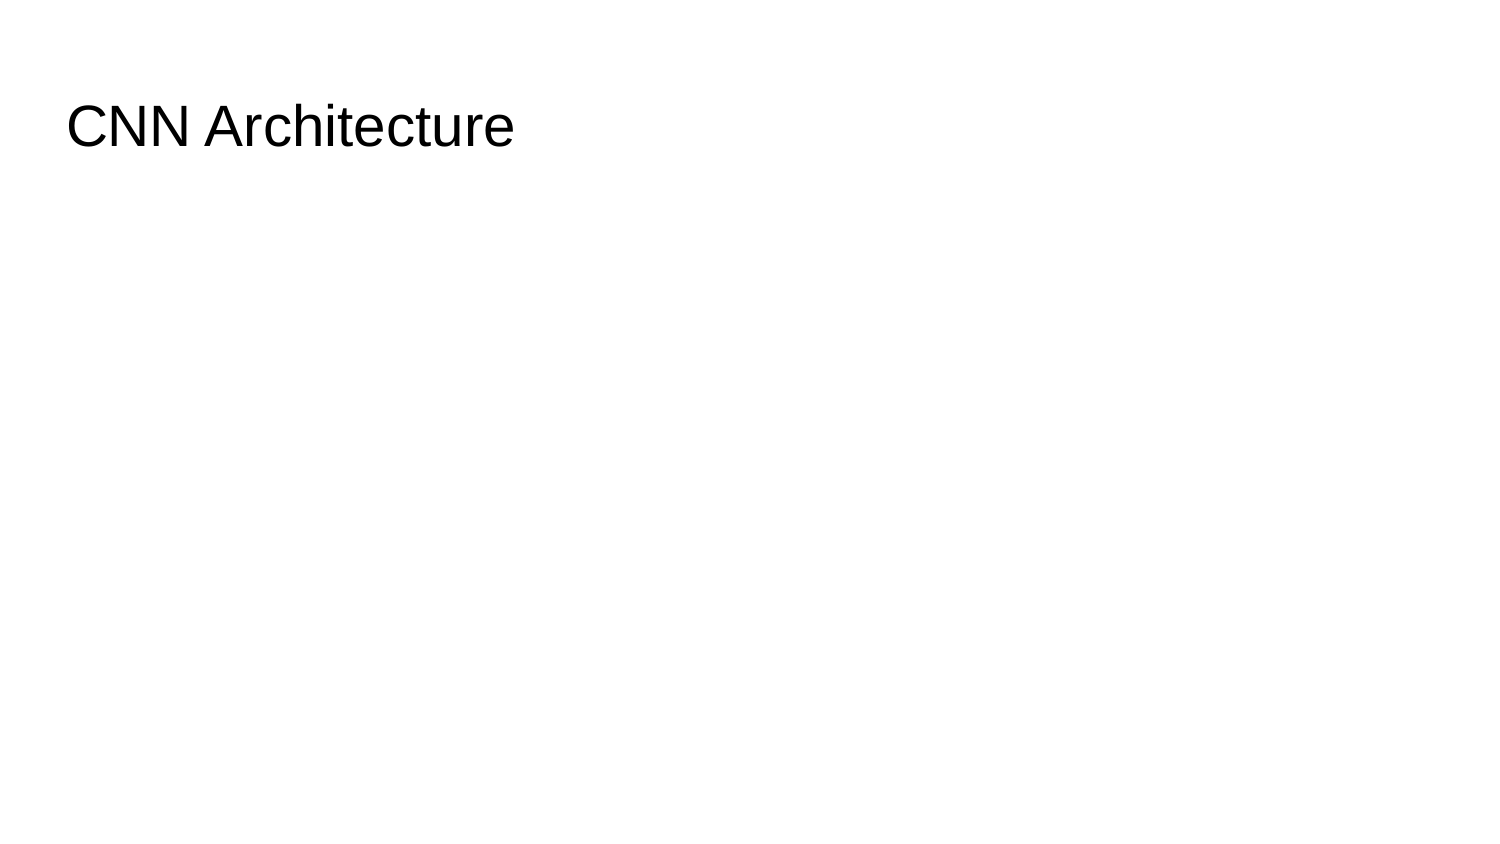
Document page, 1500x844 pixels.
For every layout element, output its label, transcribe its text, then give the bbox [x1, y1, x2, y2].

title CNN Architecture [51, 72, 1449, 167]
